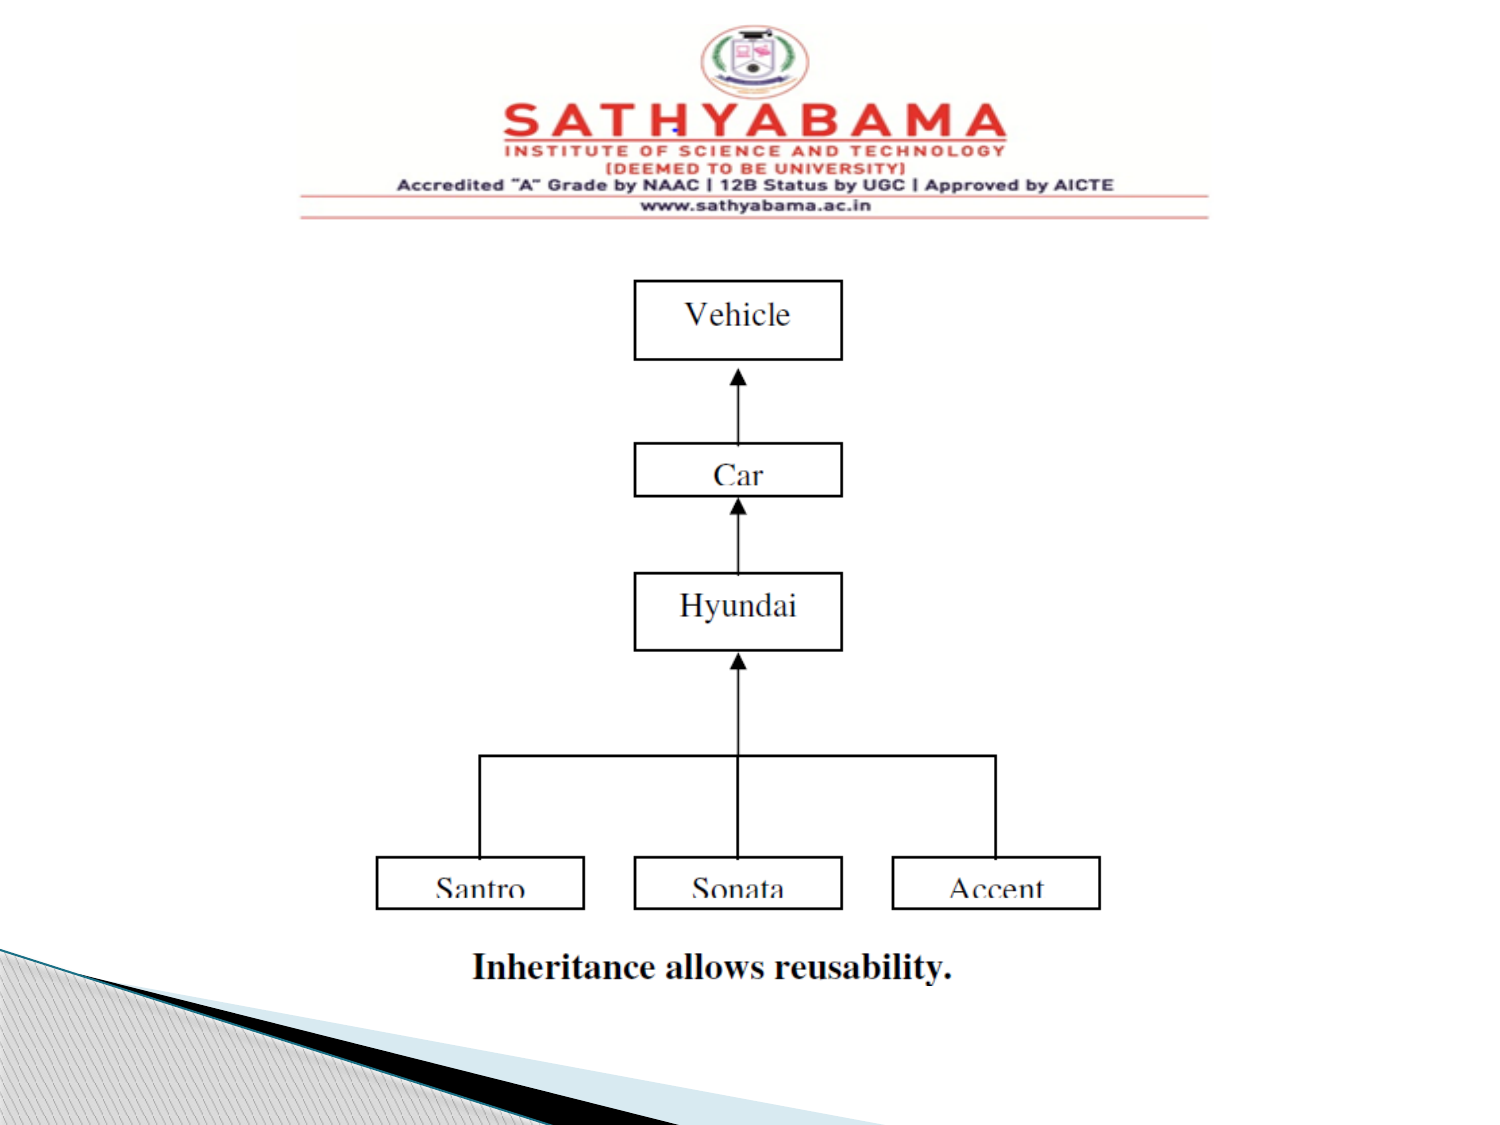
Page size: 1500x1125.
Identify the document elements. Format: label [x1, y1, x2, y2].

list [252, 242, 1247, 986]
picture [262, 24, 1263, 238]
